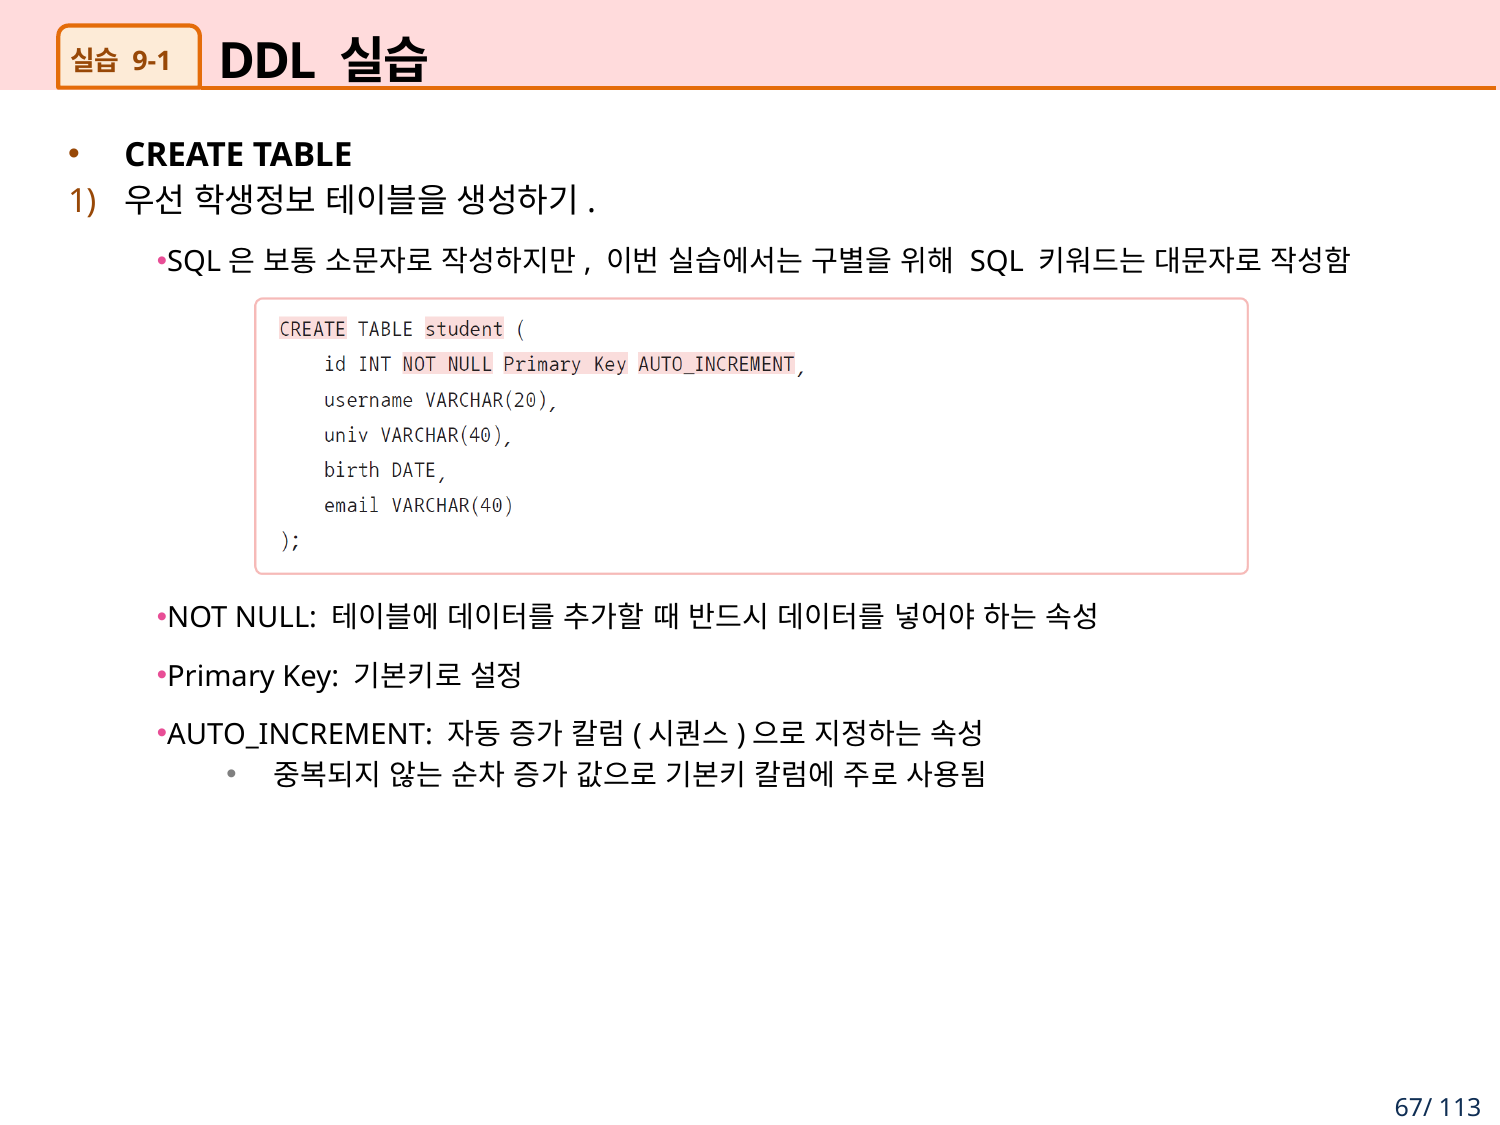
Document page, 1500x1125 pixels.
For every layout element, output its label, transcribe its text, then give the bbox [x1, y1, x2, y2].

list CREATE TABLE 우선 학생정보 테이블을 생성하기. SQL은 보통 소문자로 작성하지만, 이번 실습에서는 구별을 위해 SQL 키워드는 대문자로 작성함 NOT NULL: 테이블에 데이터를 추가할 때 반드시 데이터를 넣어야 하는 속성 Primary Key: 기본키로 설정 AUTO_INCREMENT: 자동 증가 칼럼(시퀀스)으로 지정하는 속성 중복되지 않는 순차 증가 값으로 기본키 칼럼에 주로 사용됨 [53, 125, 1425, 1005]
text_box 실습 9-1 [55, 35, 206, 83]
title DDL 실습 [203, 19, 1365, 97]
picture [248, 290, 1252, 578]
